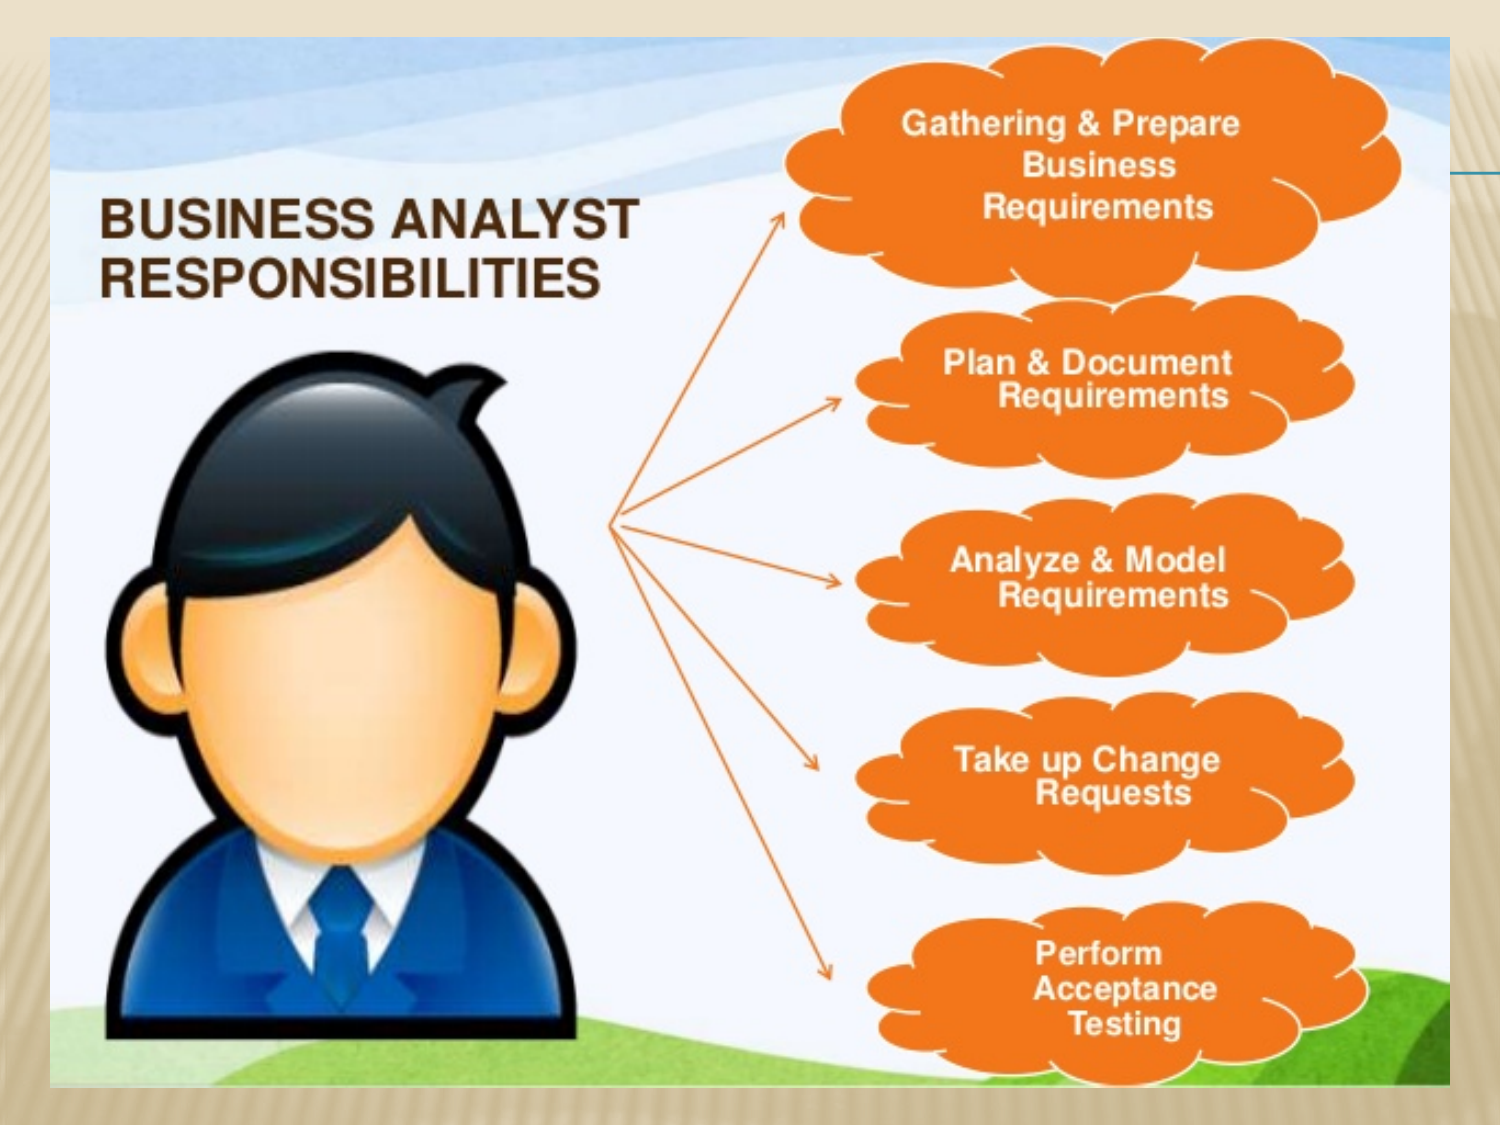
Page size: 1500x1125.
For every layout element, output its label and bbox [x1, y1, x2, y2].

list [49, 37, 1451, 1088]
